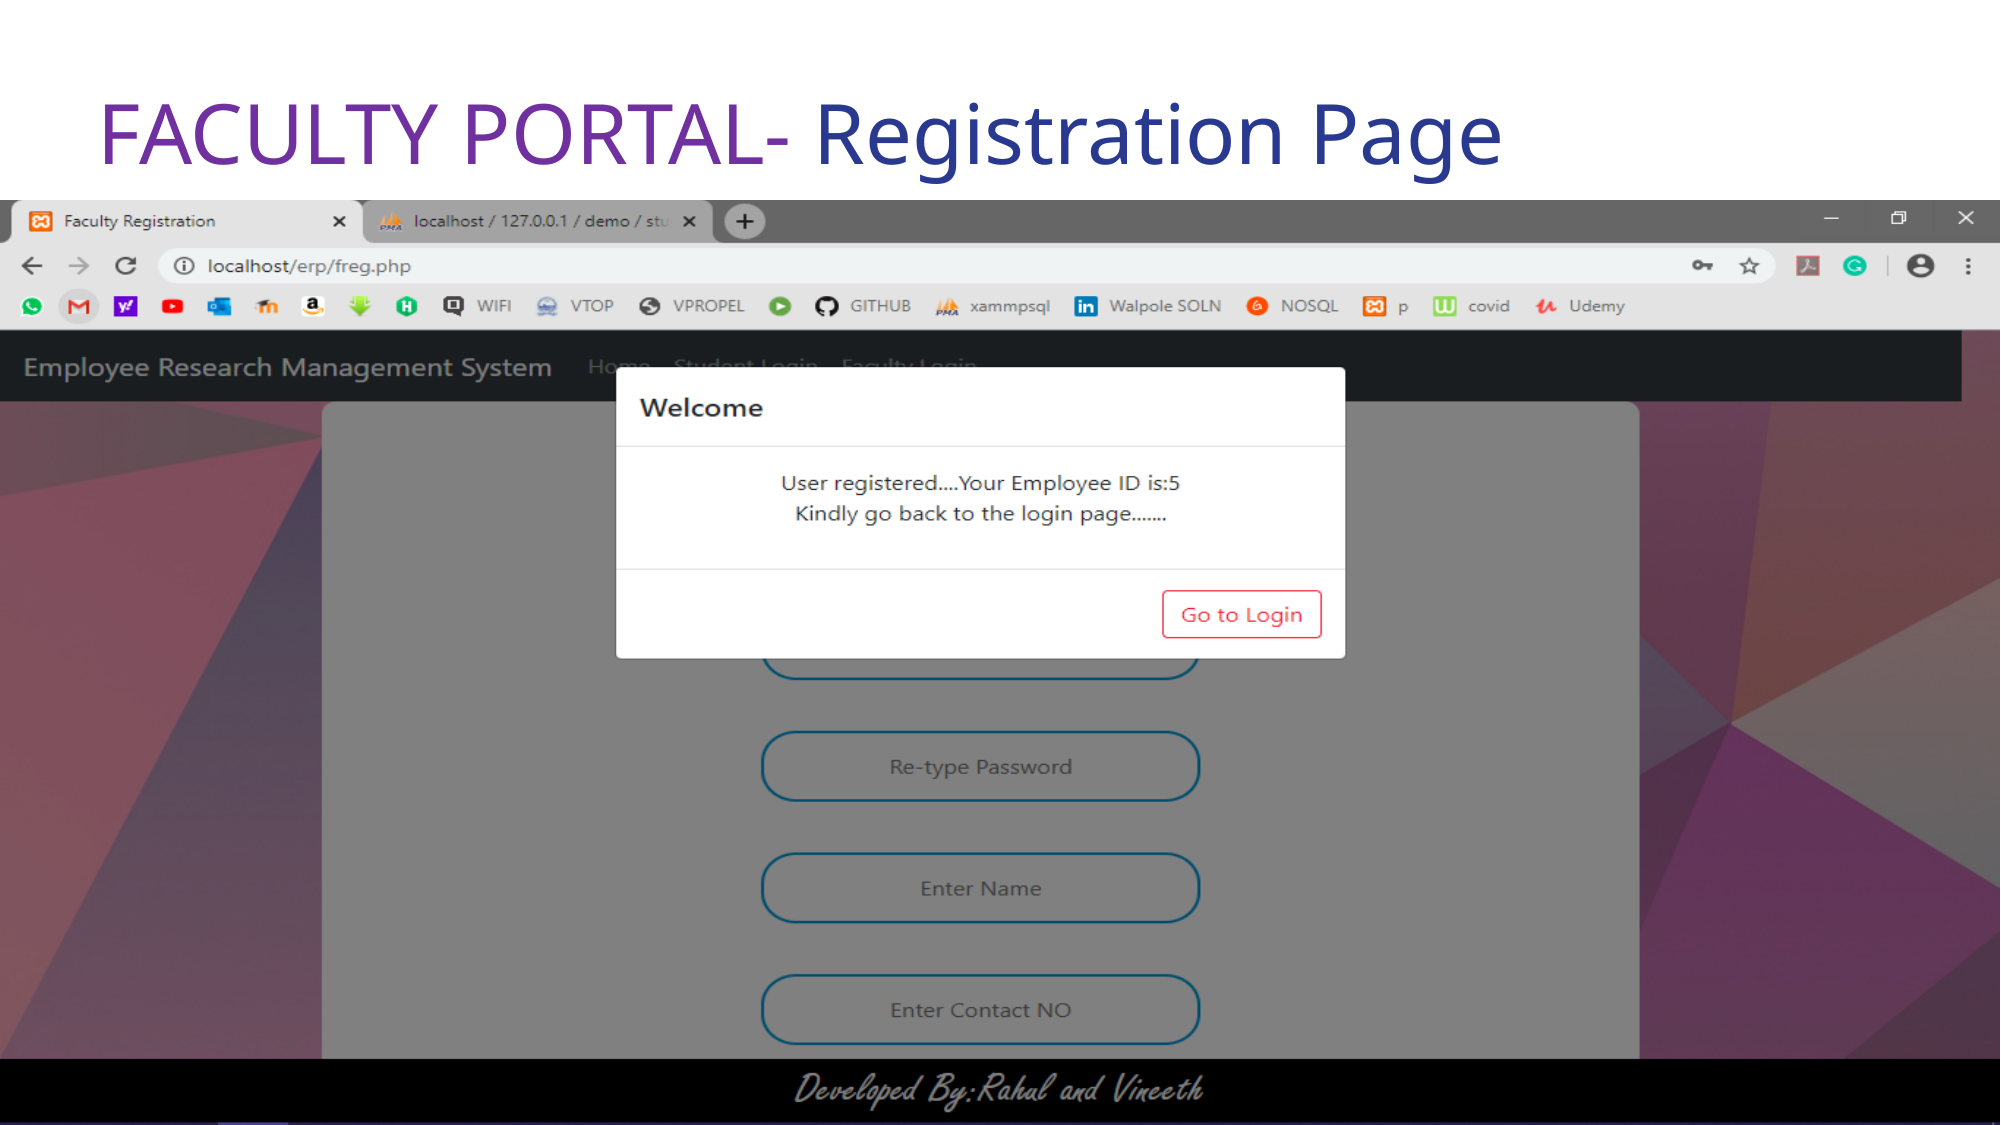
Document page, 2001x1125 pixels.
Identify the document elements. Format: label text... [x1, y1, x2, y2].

title FACULTY PORTAL- Registration Page [82, 24, 1808, 198]
picture [0, 200, 2000, 1125]
